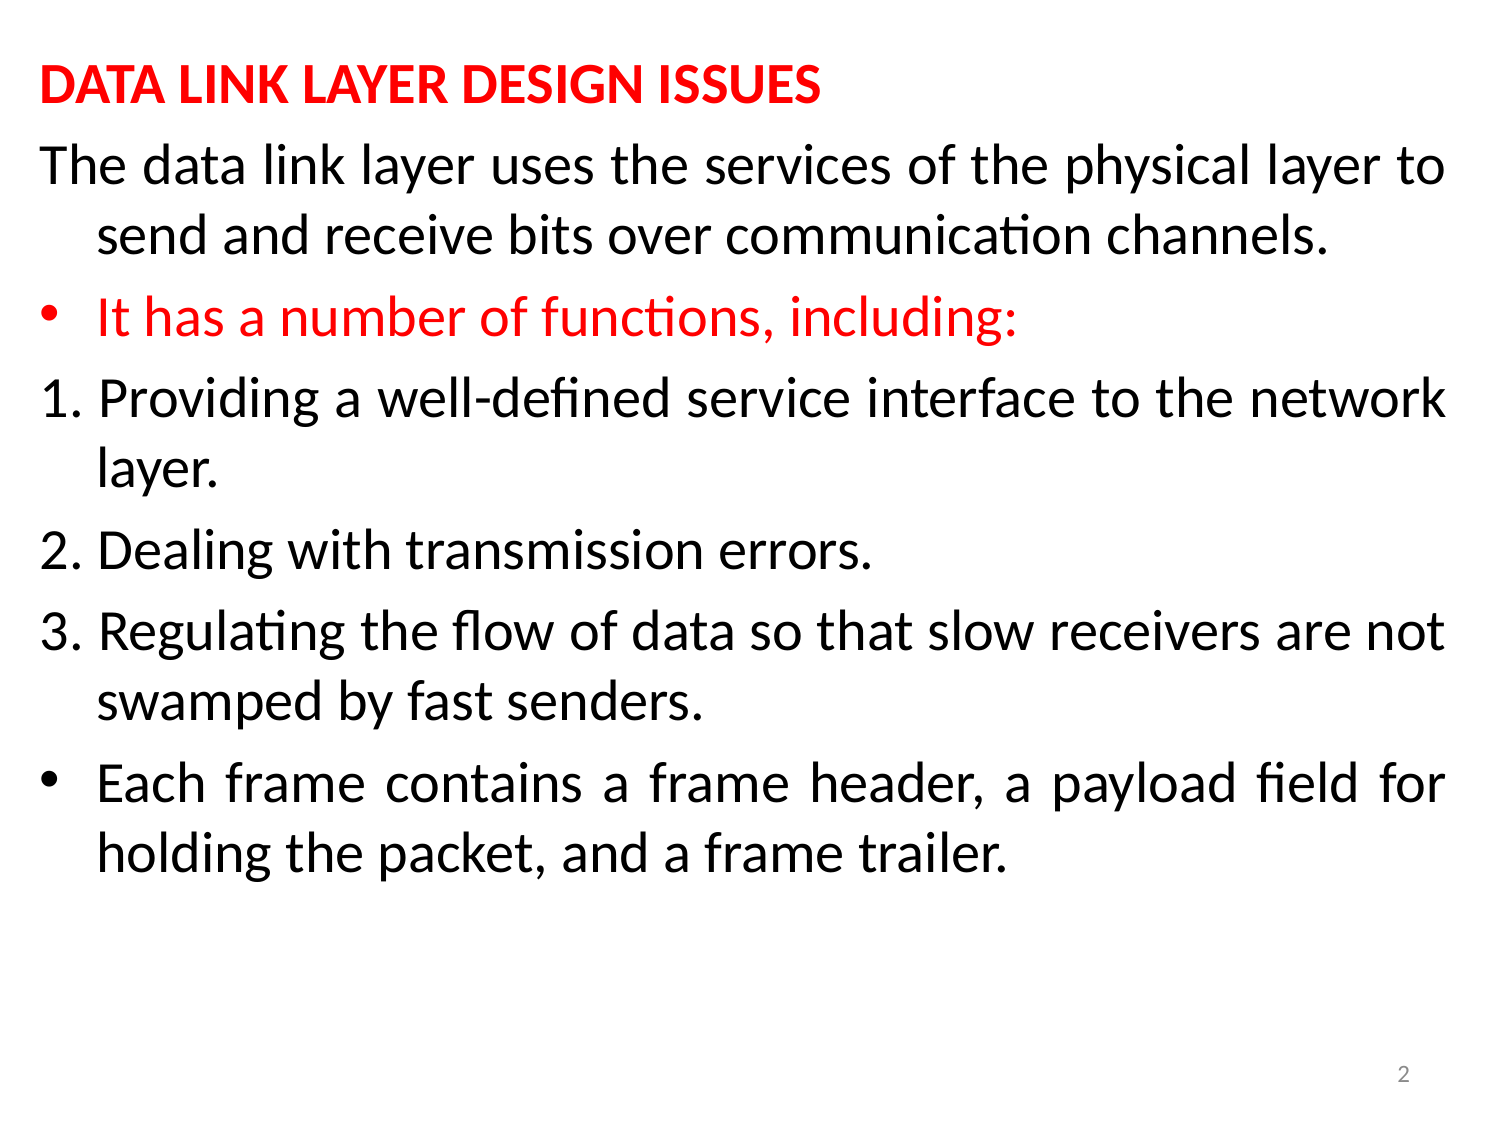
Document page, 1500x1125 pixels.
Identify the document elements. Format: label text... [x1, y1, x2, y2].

slide_number 2 [1074, 1042, 1425, 1103]
list DATA LINK LAYER DESIGN ISSUES The data link layer uses the services of the physical layer to send and receive bits over communication channels. It has a number of functions, including: 1. Providing a well-defined service interface to the network layer. 2. Dealing with transmission errors. 3. Regulating the flow of data so that slow receivers are not swamped by fast senders. Each frame contains a frame header, a payload field for holding the packet, and a frame trailer. [24, 37, 1463, 1088]
